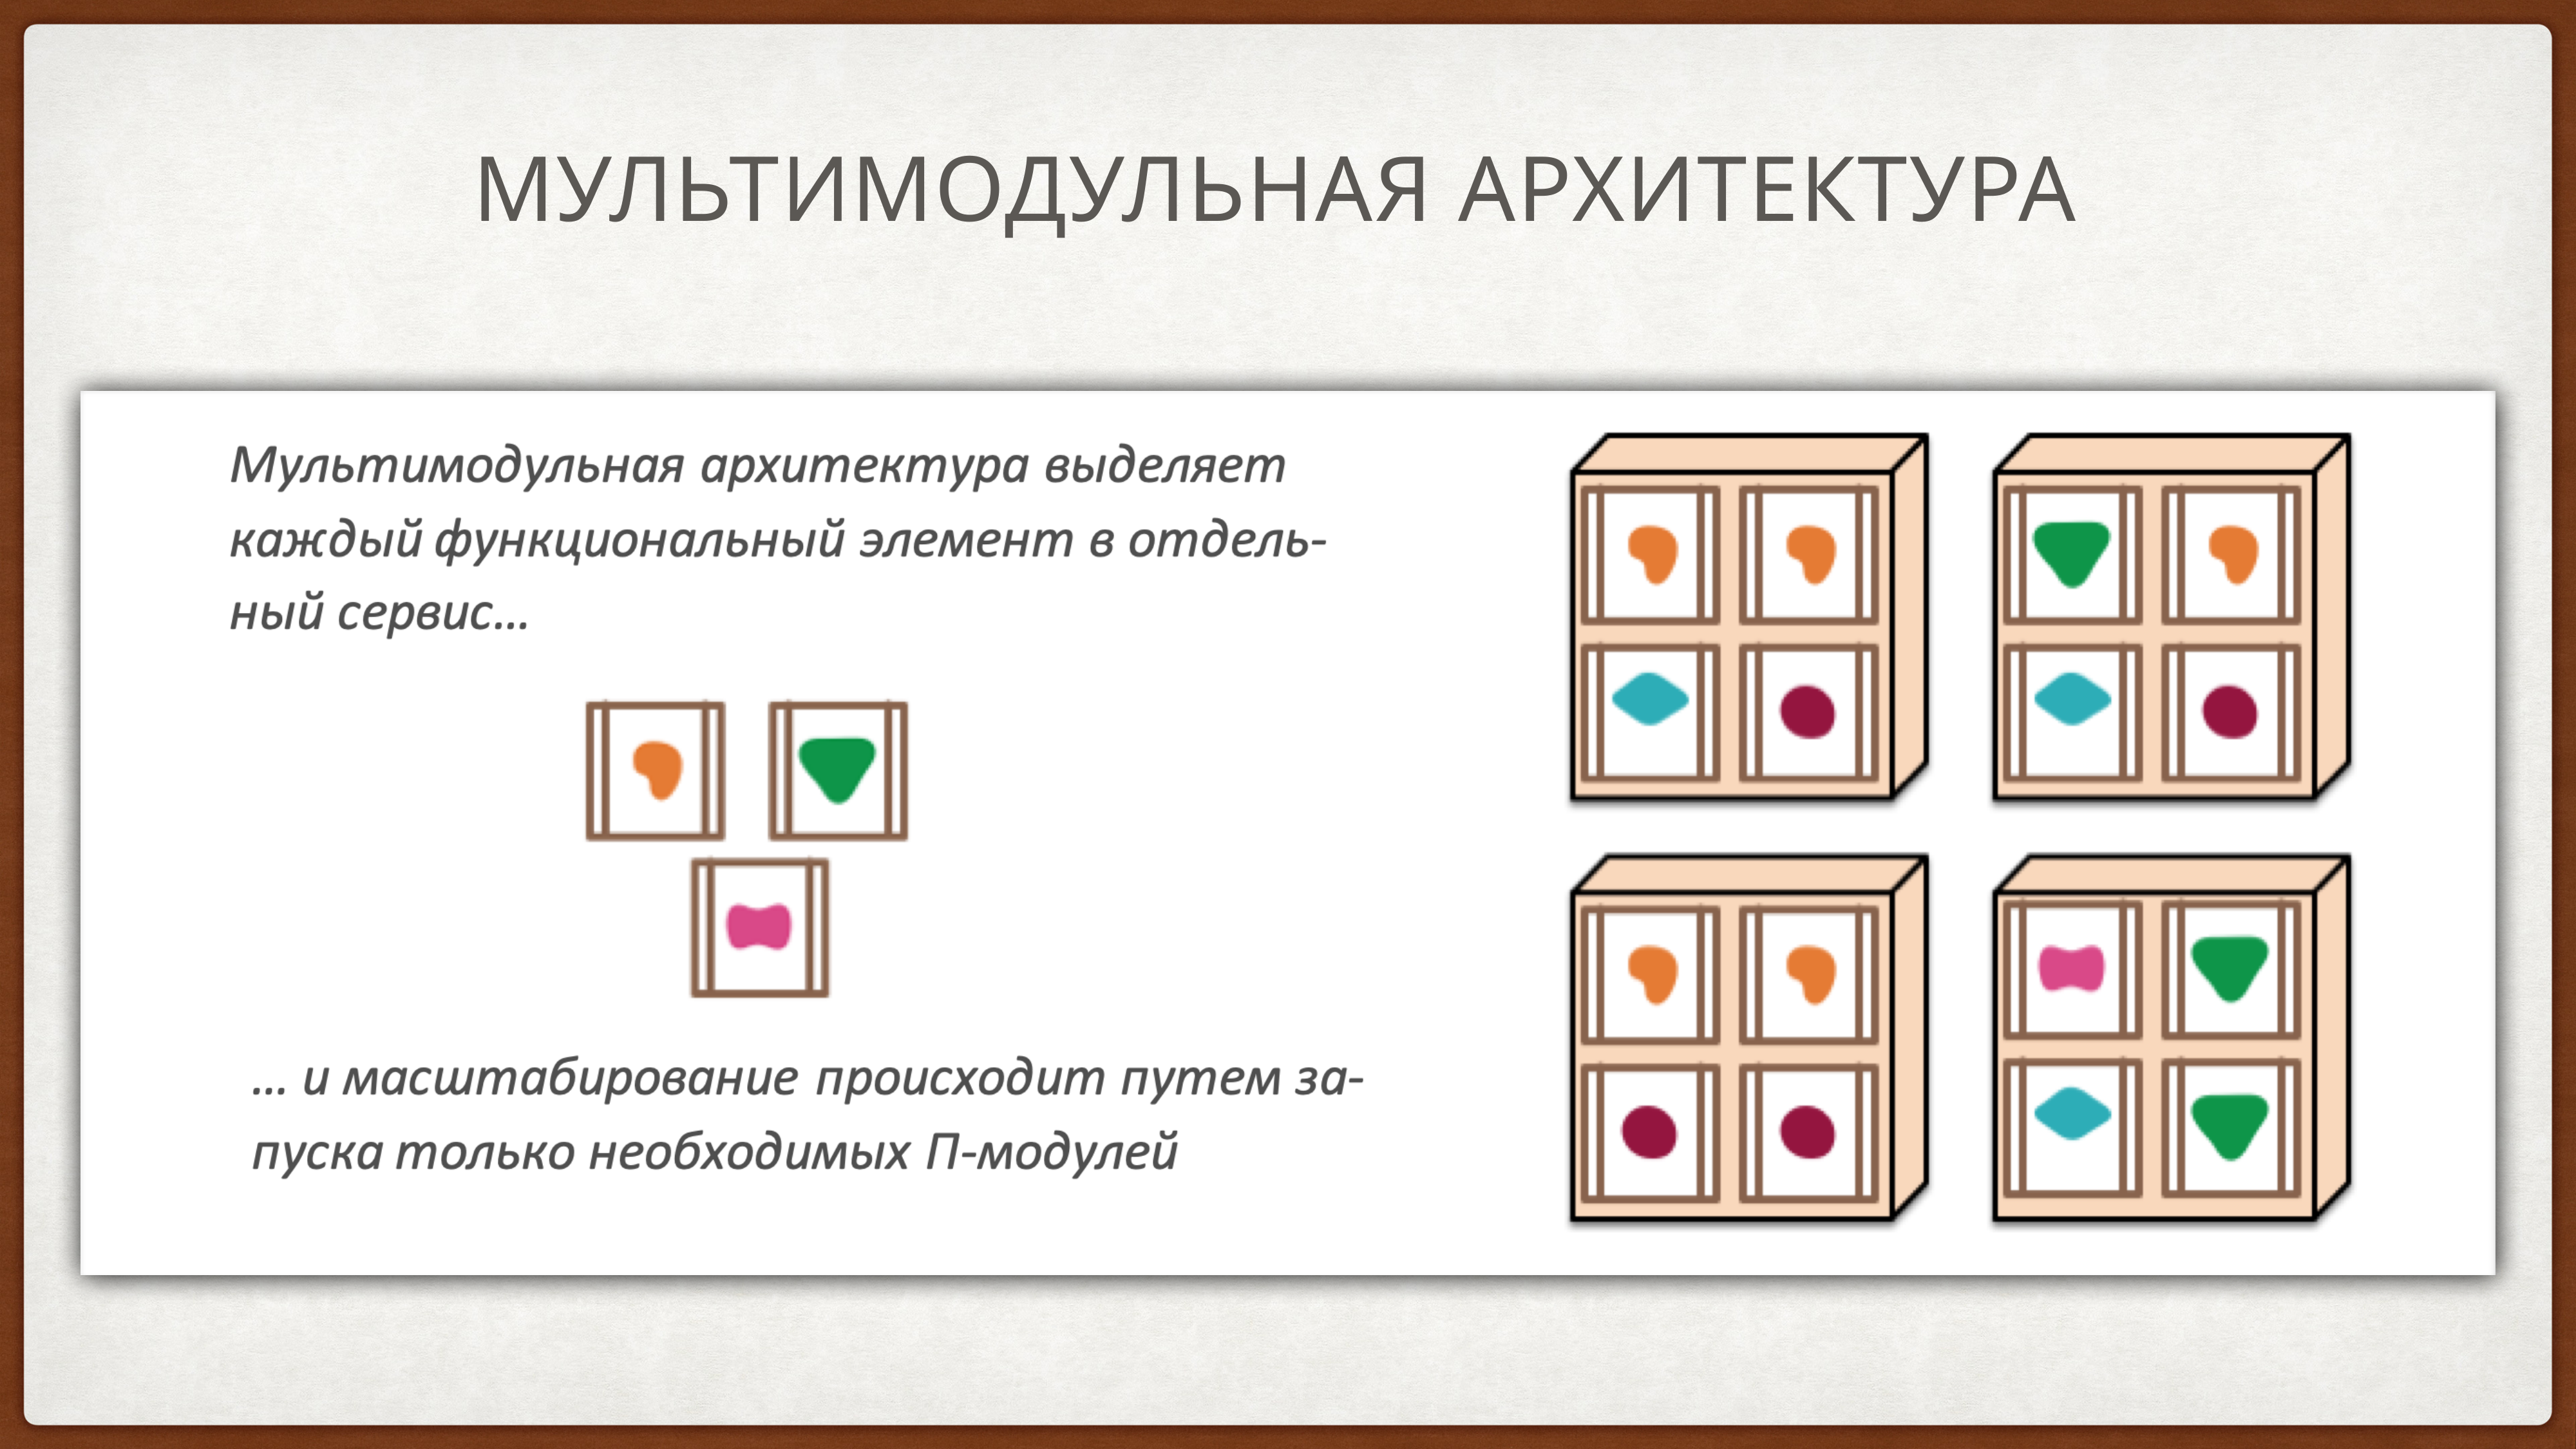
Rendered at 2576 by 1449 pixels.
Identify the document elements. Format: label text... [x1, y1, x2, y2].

picture [0, 0, 2576, 1449]
title Мультимодульная архитектура [132, 125, 2444, 330]
